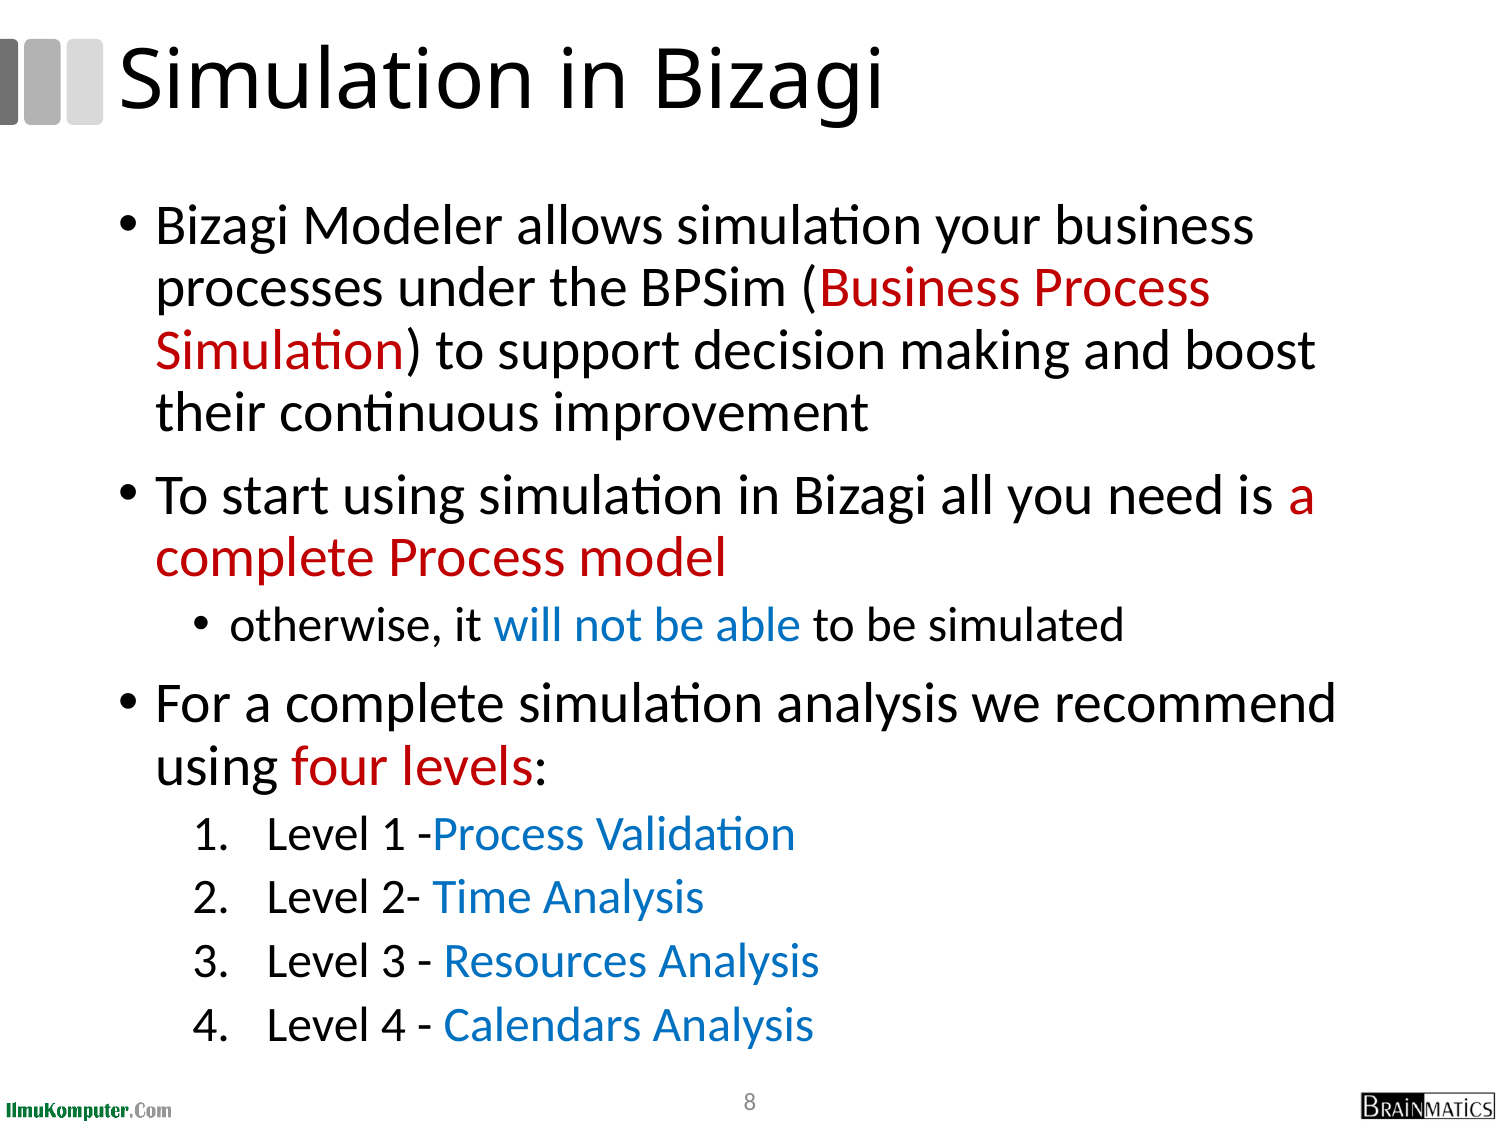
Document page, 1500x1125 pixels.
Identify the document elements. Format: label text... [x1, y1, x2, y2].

title Simulation in Bizagi [103, 24, 1498, 138]
picture [1358, 1089, 1498, 1123]
slide_number 8 [581, 1074, 919, 1125]
picture [4, 1095, 173, 1125]
list Bizagi Modeler allows simulation your business processes under the BPSim (Business Process Simulation) to support decision making and boost their continuous improvement To start using simulation in Bizagi all you need is a complete Process model otherwise, it will not be able to be simulated For a complete simulation analysis we recommend using four levels: Level 1 -Process Validation Level 2- Time Analysis Level 3 - Resources Analysis Level 4 - Calendars Analysis [103, 187, 1397, 1063]
